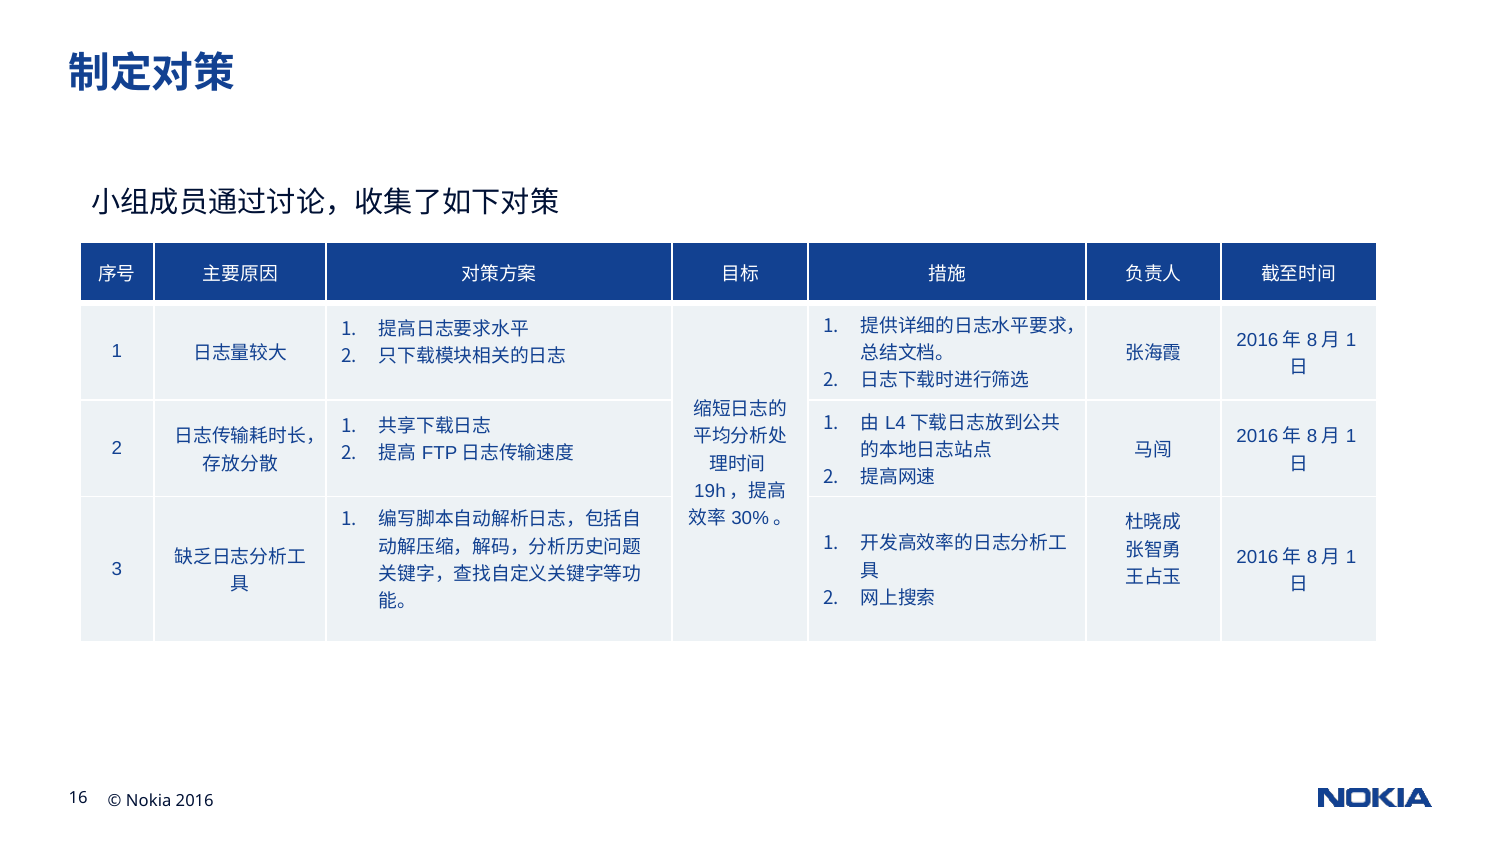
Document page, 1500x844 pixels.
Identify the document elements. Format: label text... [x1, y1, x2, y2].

table_cell 日志量较大 [155, 306, 325, 399]
table_cell 缩短日志的平均分析处理时间19h，提高效率30%。 [673, 306, 807, 641]
table_cell 由L4下载日志放到公共的本地日志站点 提高网速 [809, 401, 1085, 496]
table_cell 提供详细的日志水平要求，总结文档。 日志下载时进行筛选 [809, 306, 1085, 399]
table_cell 马闯 [1087, 401, 1220, 496]
table_cell 共享下载日志 提高FTP日志传输速度 [327, 401, 671, 496]
title 制定对策 [68, 45, 1432, 98]
table_cell 提高日志要求水平 只下载模块相关的日志 [327, 306, 671, 399]
text_box 小组成员通过讨论，收集了如下对策 [79, 171, 874, 231]
table_cell 编写脚本自动解析日志，包括自动解压缩，解码，分析历史问题关键字，查找自定义关键字等功能。 [327, 497, 671, 641]
table_cell 3 [81, 497, 153, 641]
table_cell 2 [81, 401, 153, 496]
table_cell 2016年8月1日 [1222, 401, 1376, 496]
table_header 主要原因 [155, 243, 325, 300]
table_cell 2016年8月1日 [1222, 497, 1376, 641]
table_header 截至时间 [1222, 243, 1376, 300]
table_cell 1 [81, 306, 153, 399]
table_cell 张海霞 [1087, 306, 1220, 399]
table_header 目标 [673, 243, 807, 300]
table_cell 杜晓成 张智勇 王占玉 [1087, 497, 1220, 641]
table_header 序号 [81, 243, 153, 300]
table_header 对策方案 [327, 243, 671, 300]
picture [1318, 788, 1432, 807]
table_cell 缺乏日志分析工具 [155, 497, 325, 641]
table_header 措施 [809, 243, 1085, 300]
table_header 负责人 [1087, 243, 1220, 300]
table_cell 日志传输耗时长，存放分散 [155, 401, 325, 496]
table_cell 开发高效率的日志分析工具 网上搜索 [809, 497, 1085, 641]
table_cell 2016年8月1日 [1222, 306, 1376, 399]
